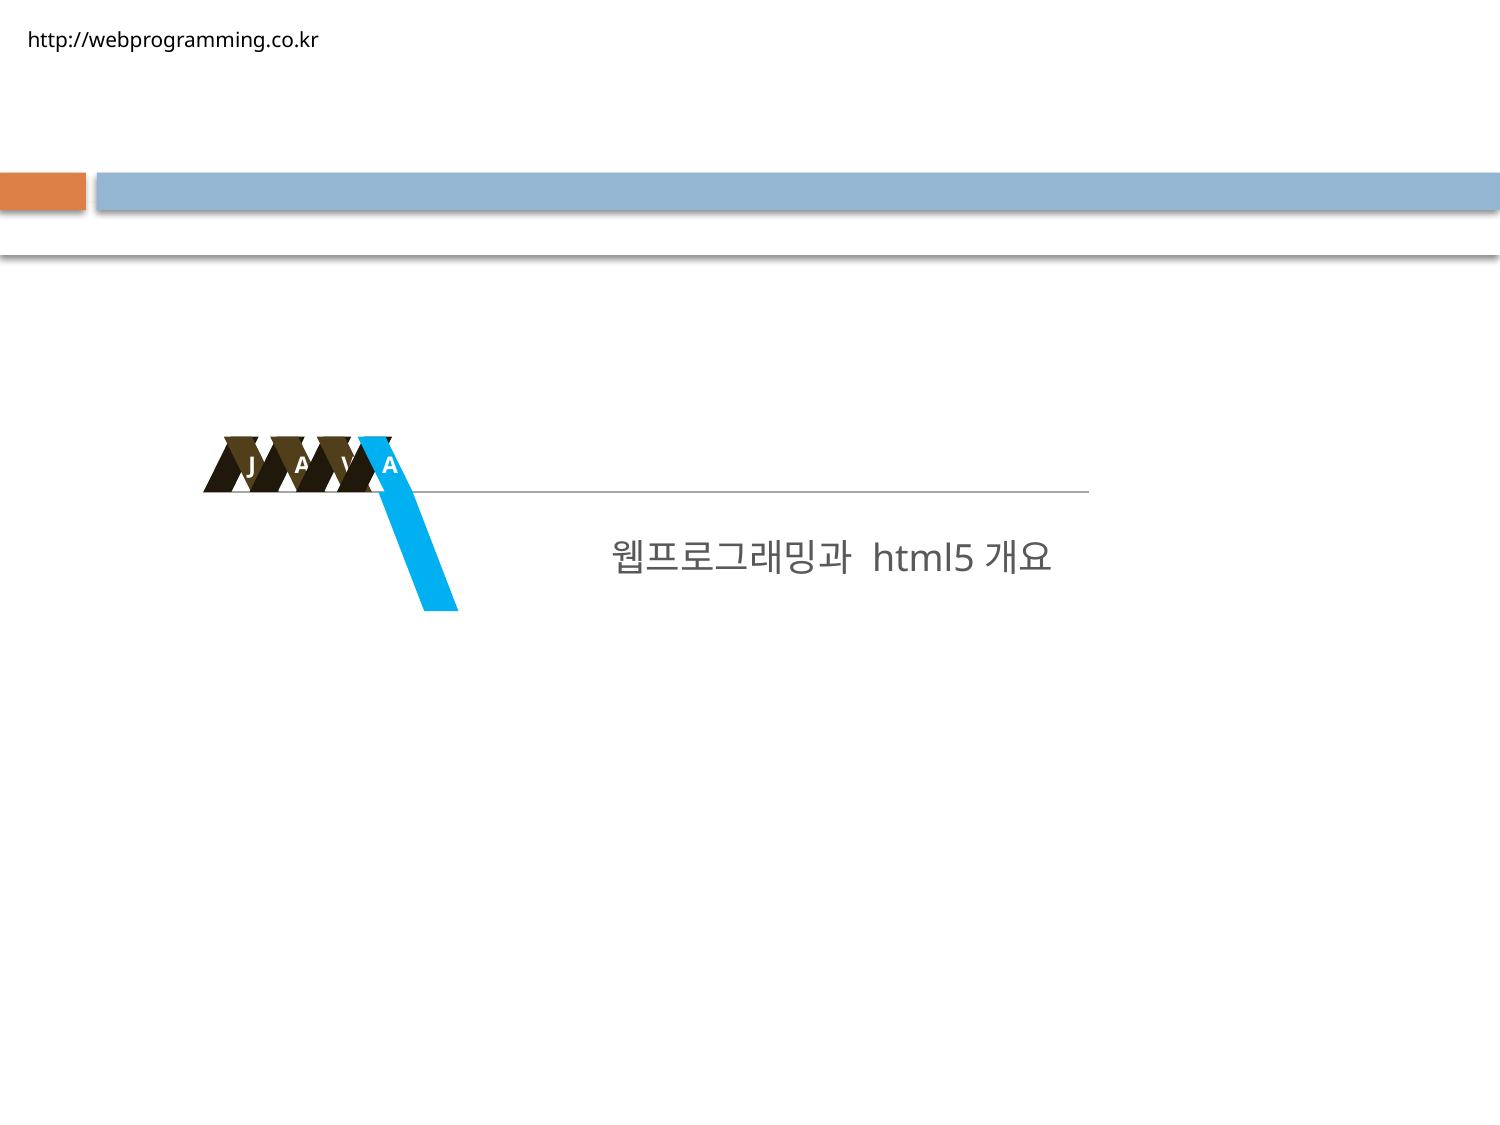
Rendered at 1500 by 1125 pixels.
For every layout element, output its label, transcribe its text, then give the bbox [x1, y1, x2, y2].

text_box 웹프로그래밍과 html5개요 [596, 527, 1247, 587]
text_box http://webprogramming.co.kr [12, 19, 334, 59]
